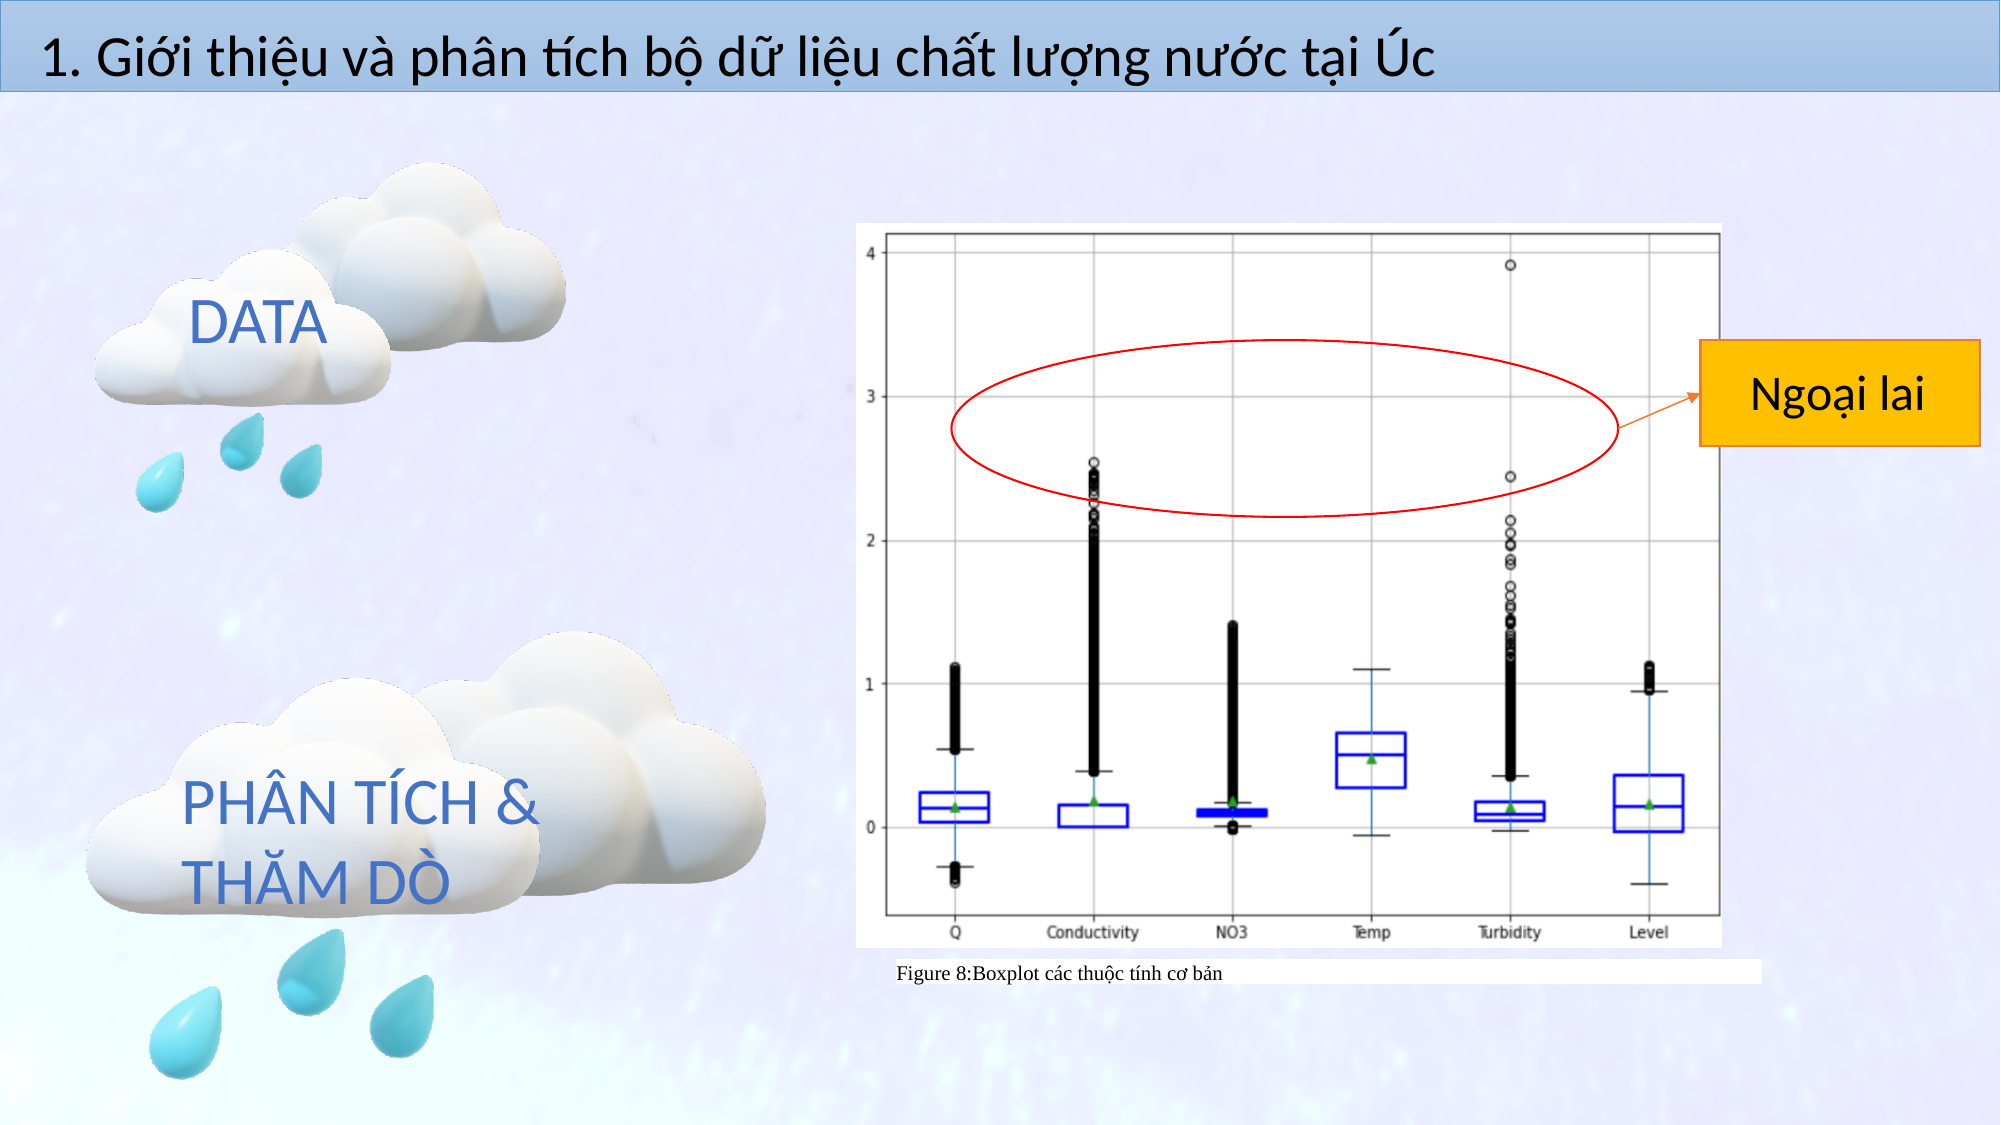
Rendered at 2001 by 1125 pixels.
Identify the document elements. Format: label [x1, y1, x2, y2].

picture [0, 0, 2000, 1125]
text_box [855, 223, 1762, 999]
text_box [1617, 392, 1701, 429]
